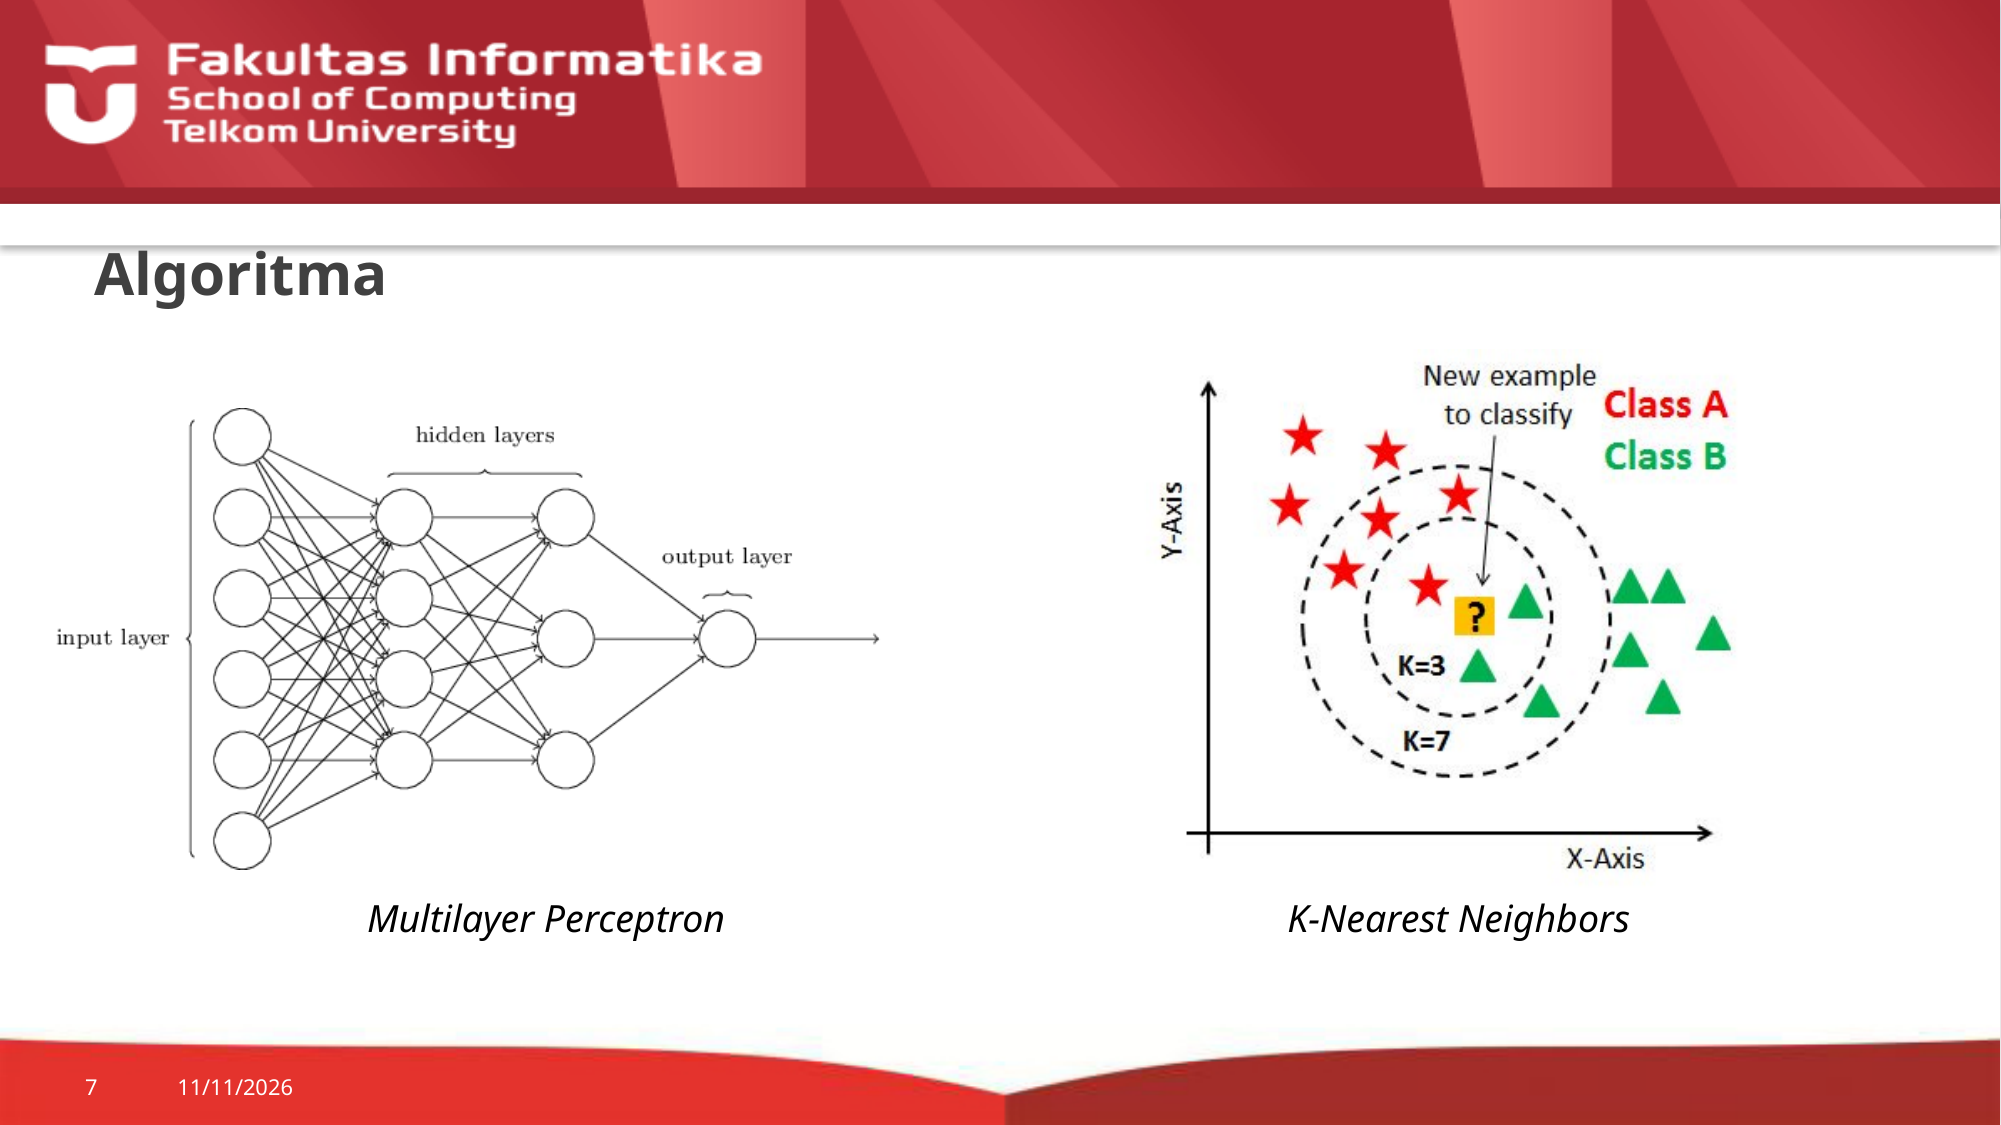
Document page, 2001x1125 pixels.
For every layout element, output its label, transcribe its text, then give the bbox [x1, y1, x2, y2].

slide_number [177, 1058, 537, 1119]
slide_number 7 [85, 1058, 164, 1119]
picture [47, 408, 899, 871]
picture [1119, 349, 1798, 929]
picture [0, 0, 2001, 1125]
title Algoritma [79, 219, 1901, 325]
text_box K-Nearest Neighbors [1106, 887, 1812, 948]
text_box Multilayer Perceptron [193, 887, 899, 948]
